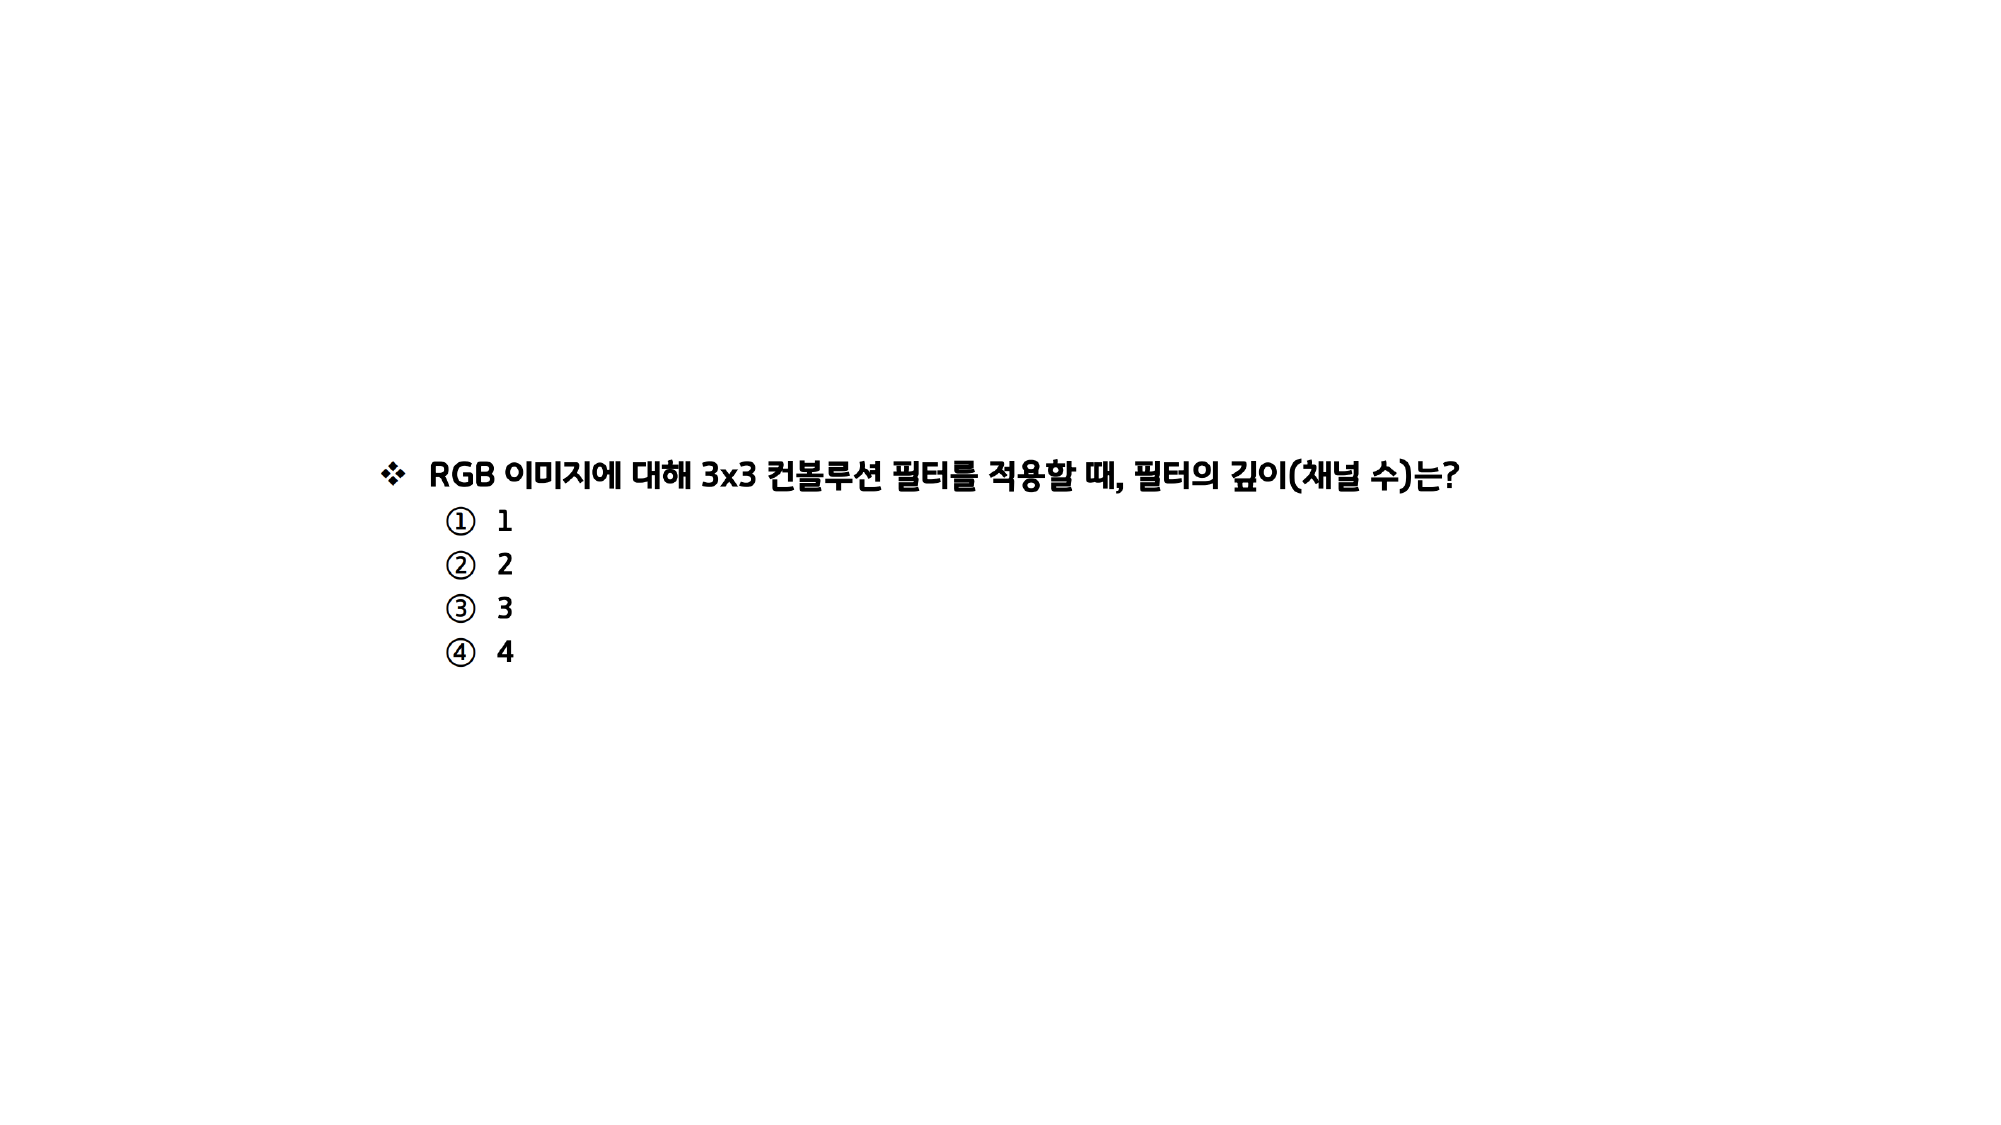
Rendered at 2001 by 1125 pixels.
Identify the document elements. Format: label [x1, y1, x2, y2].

picture [361, 435, 1638, 690]
